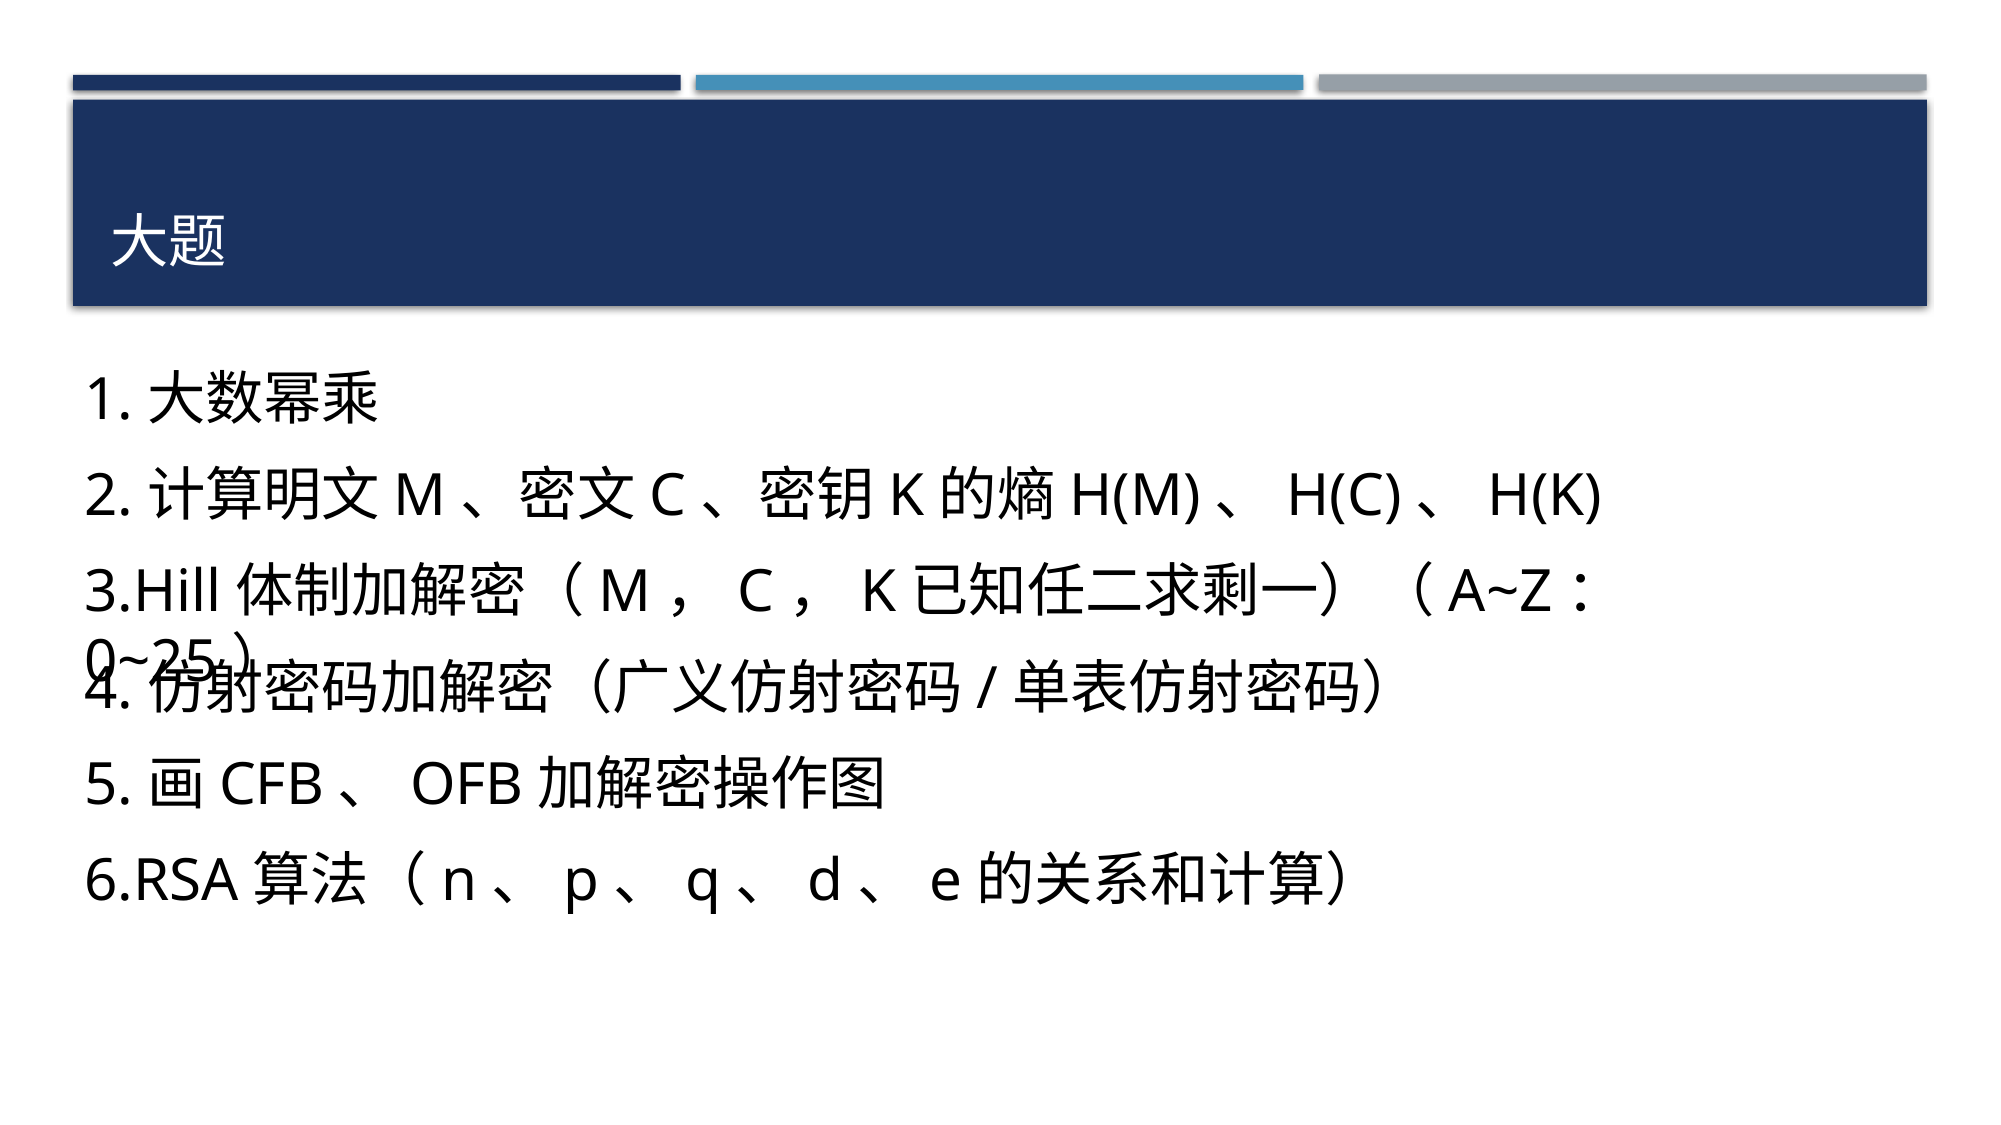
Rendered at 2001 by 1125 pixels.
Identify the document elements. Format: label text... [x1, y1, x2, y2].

text_box 2.计算明文M、密文C、密钥K的熵H(M)、H(C)、H(K) [69, 450, 1856, 535]
title 大题 [95, 119, 1905, 282]
text_box 3.Hill体制加解密（M，C，K已知任二求剩一）（A~Z：0~25） [69, 546, 1834, 701]
text_box 1.大数幂乘 [69, 353, 1905, 439]
text_box 6.RSA算法（n、p、q、d、e的关系和计算） [69, 834, 1661, 920]
text_box 5.画CFB、OFB加解密操作图 [69, 738, 1788, 824]
text_box 4.仿射密码加解密（广义仿射密码/单表仿射密码） [69, 642, 1793, 798]
